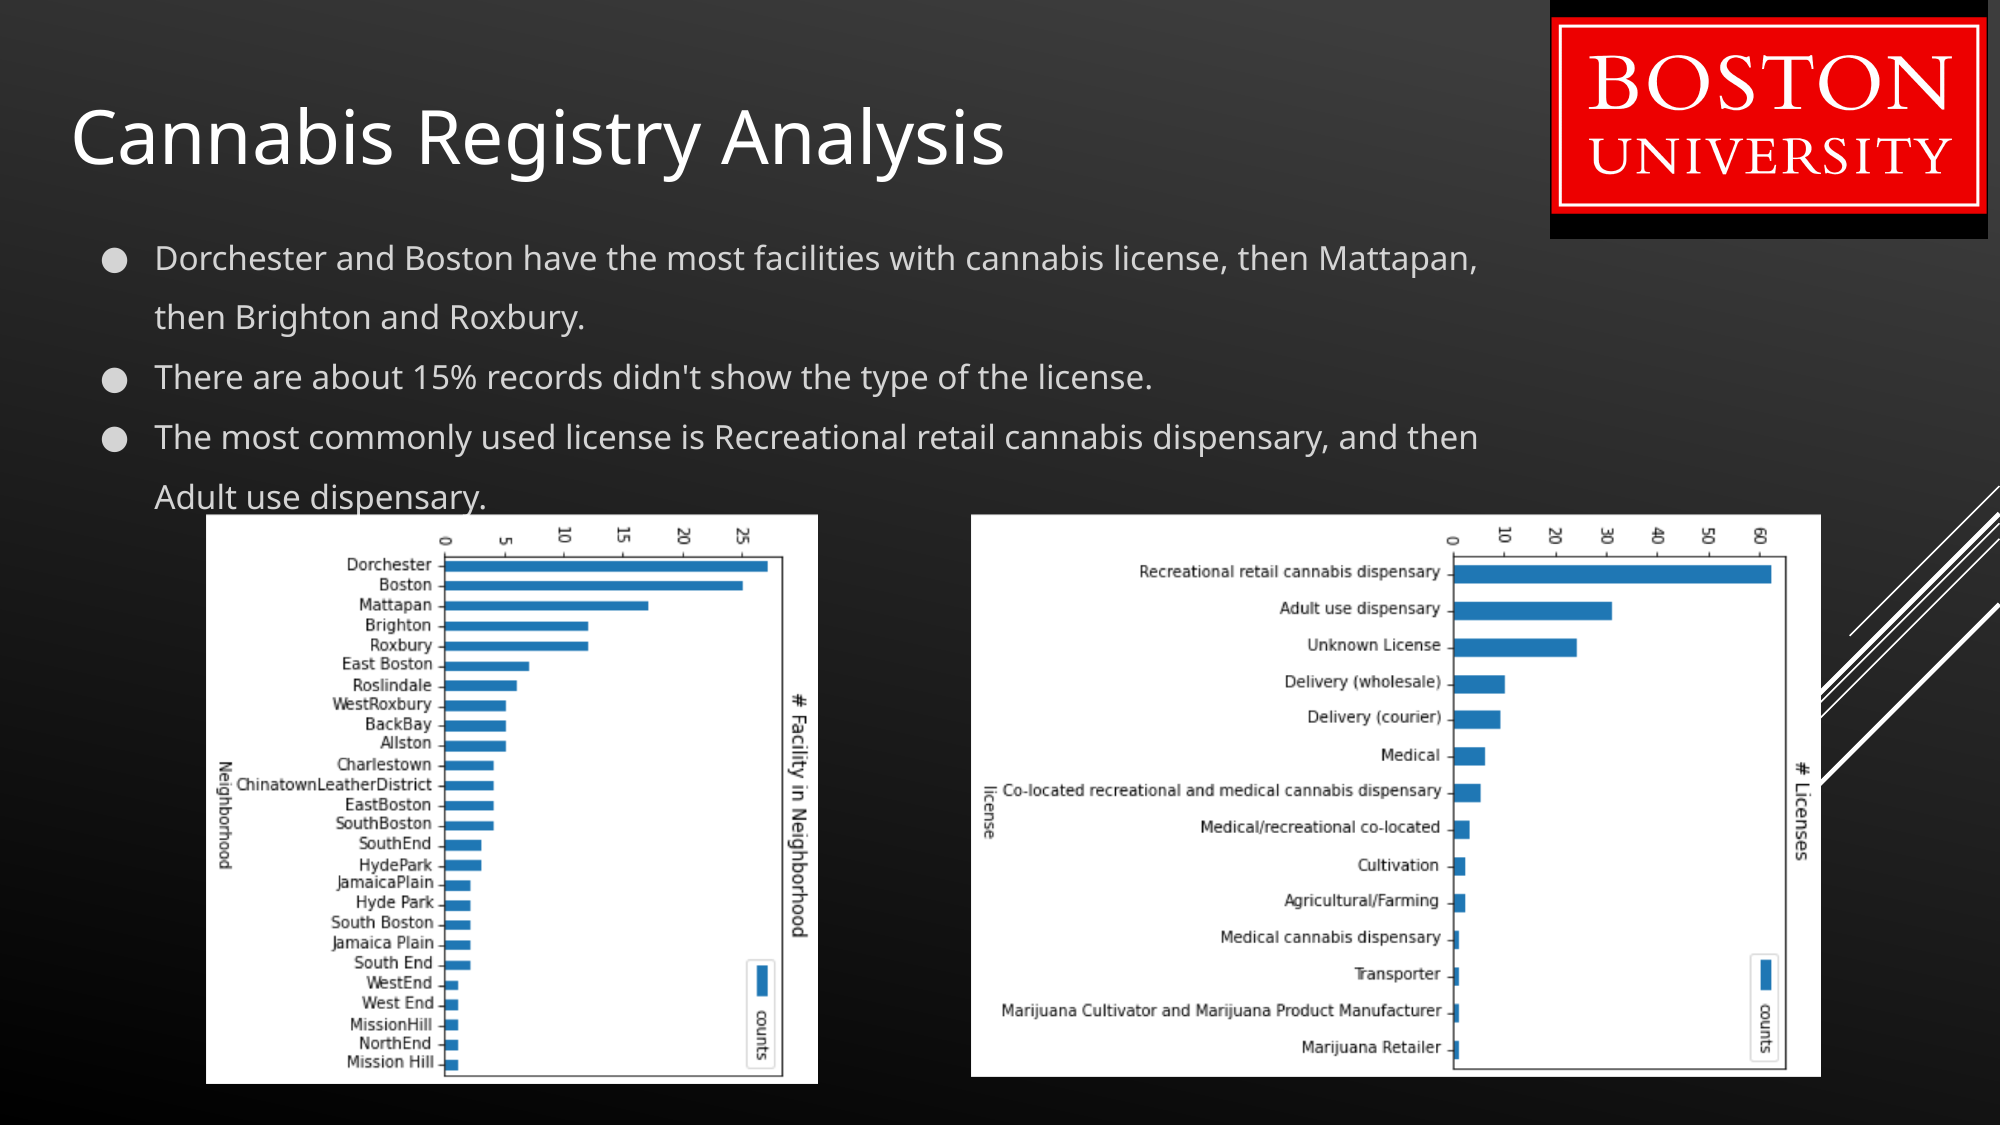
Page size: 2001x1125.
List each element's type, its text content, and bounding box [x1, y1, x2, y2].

title Cannabis Registry Analysis [55, 10, 1456, 258]
text_box Dorchester and Boston have the most facilities with cannabis license, then Mattapan, then Brighton and Roxbury. There are about 15% records didn't show the type of the license. The most commonly used license is Recreational retail cannabis dispensary, and then Adult use dispensary. [64, 201, 1543, 532]
picture [206, 492, 818, 1105]
picture [972, 370, 1821, 1125]
picture [1550, 0, 1988, 239]
